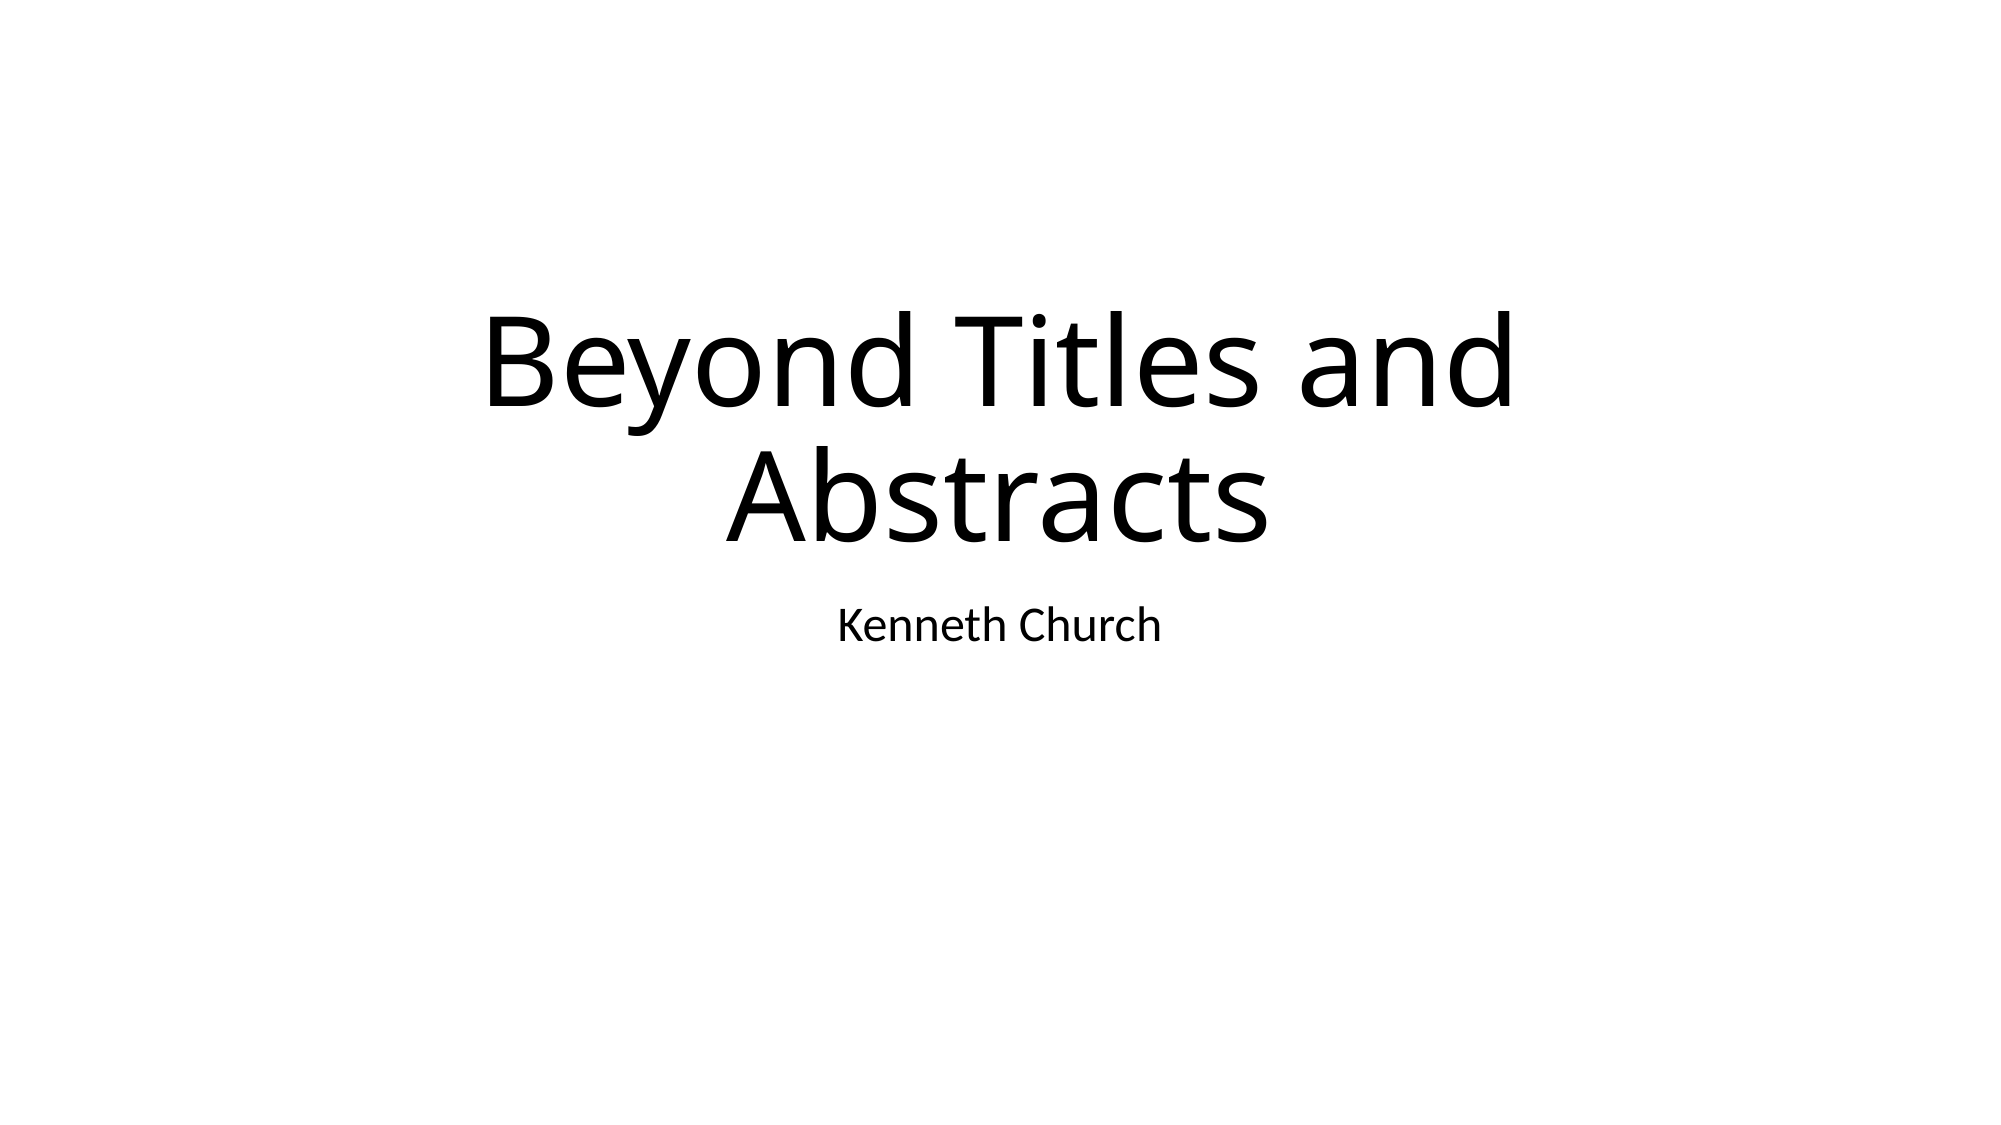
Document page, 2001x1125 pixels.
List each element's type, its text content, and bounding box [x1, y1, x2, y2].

title Beyond Titles and Abstracts [249, 184, 1750, 576]
subtitle Kenneth Church [249, 590, 1750, 863]
